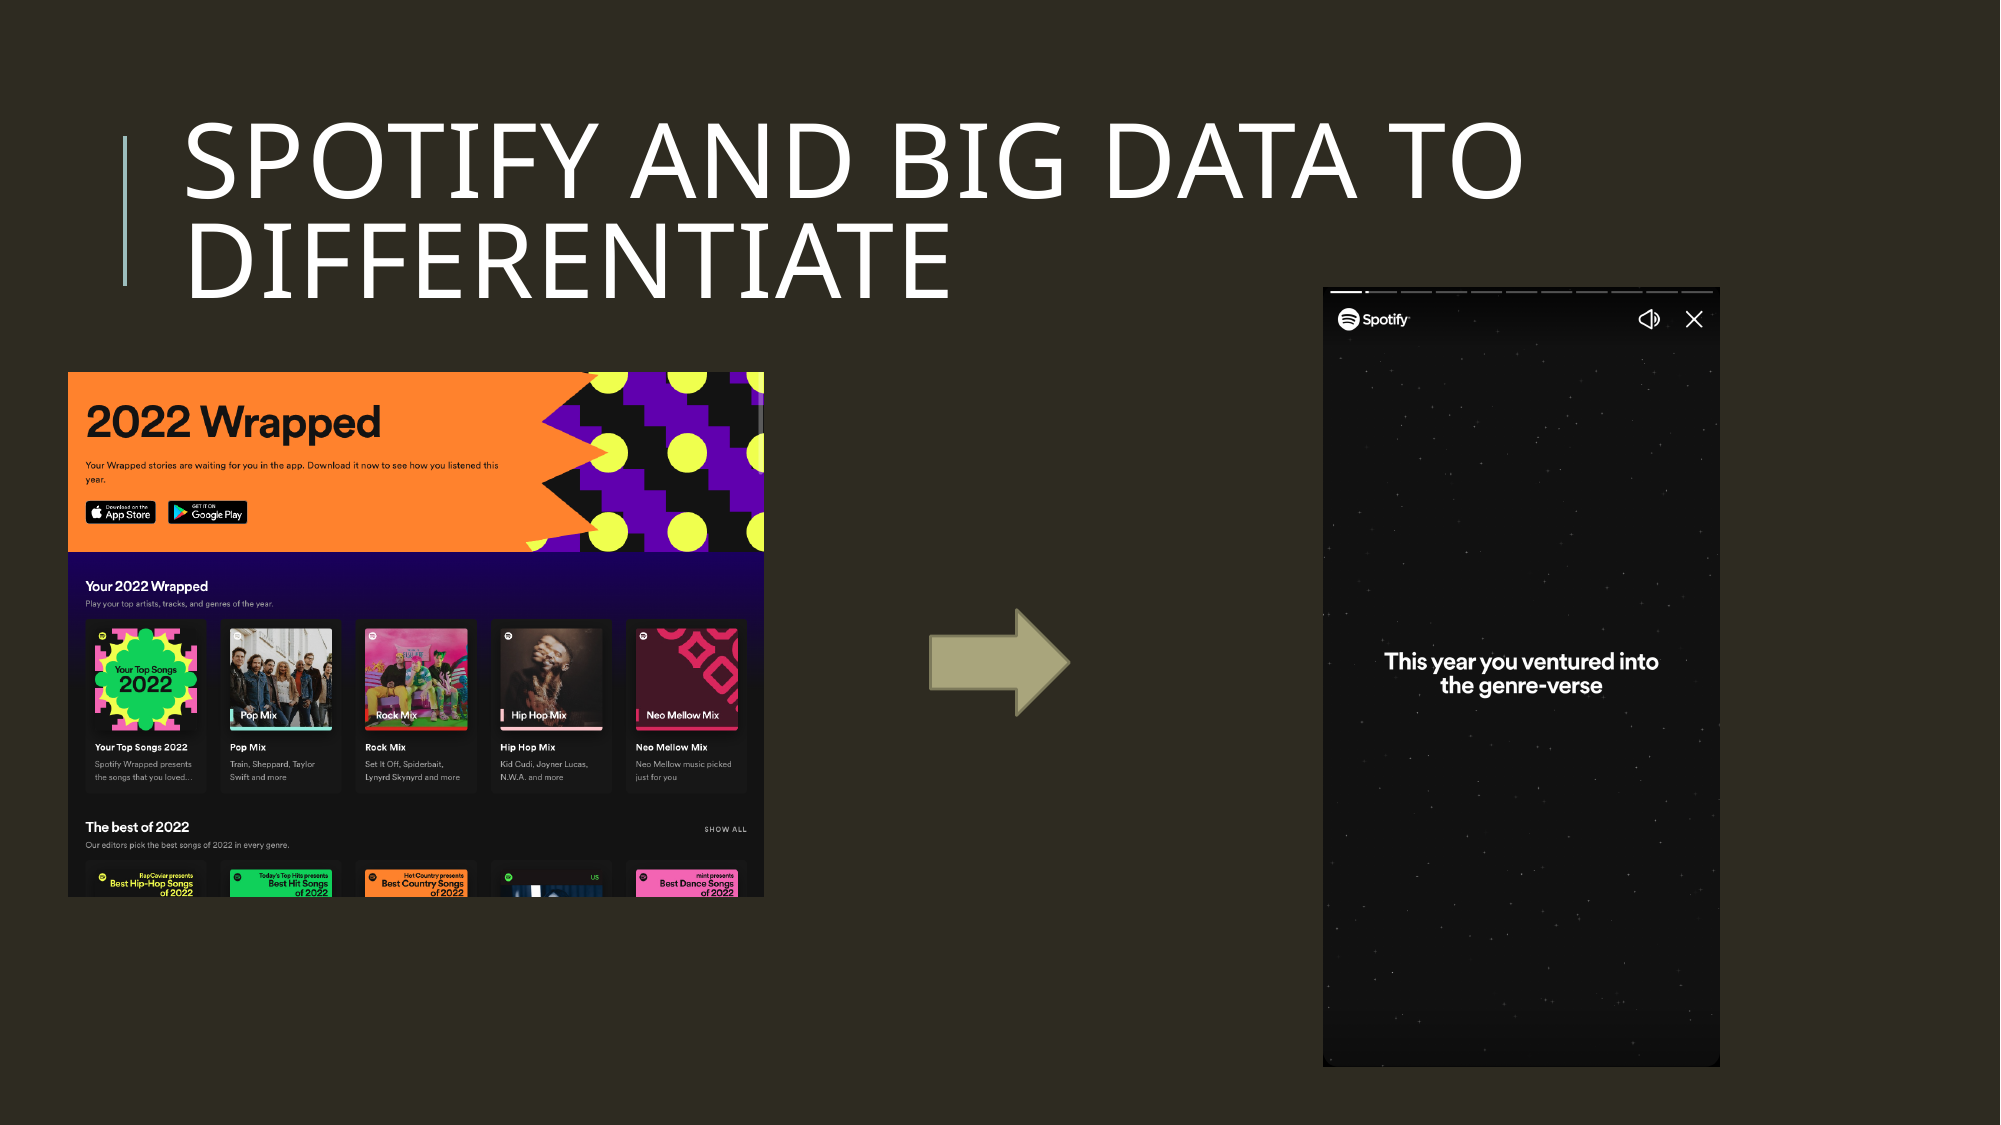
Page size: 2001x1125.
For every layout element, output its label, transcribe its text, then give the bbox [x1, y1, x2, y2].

picture [1322, 286, 1721, 1067]
text_box [929, 608, 1071, 717]
picture [68, 371, 764, 897]
title Spotify and Big Data to Differentiate [168, 96, 1763, 342]
